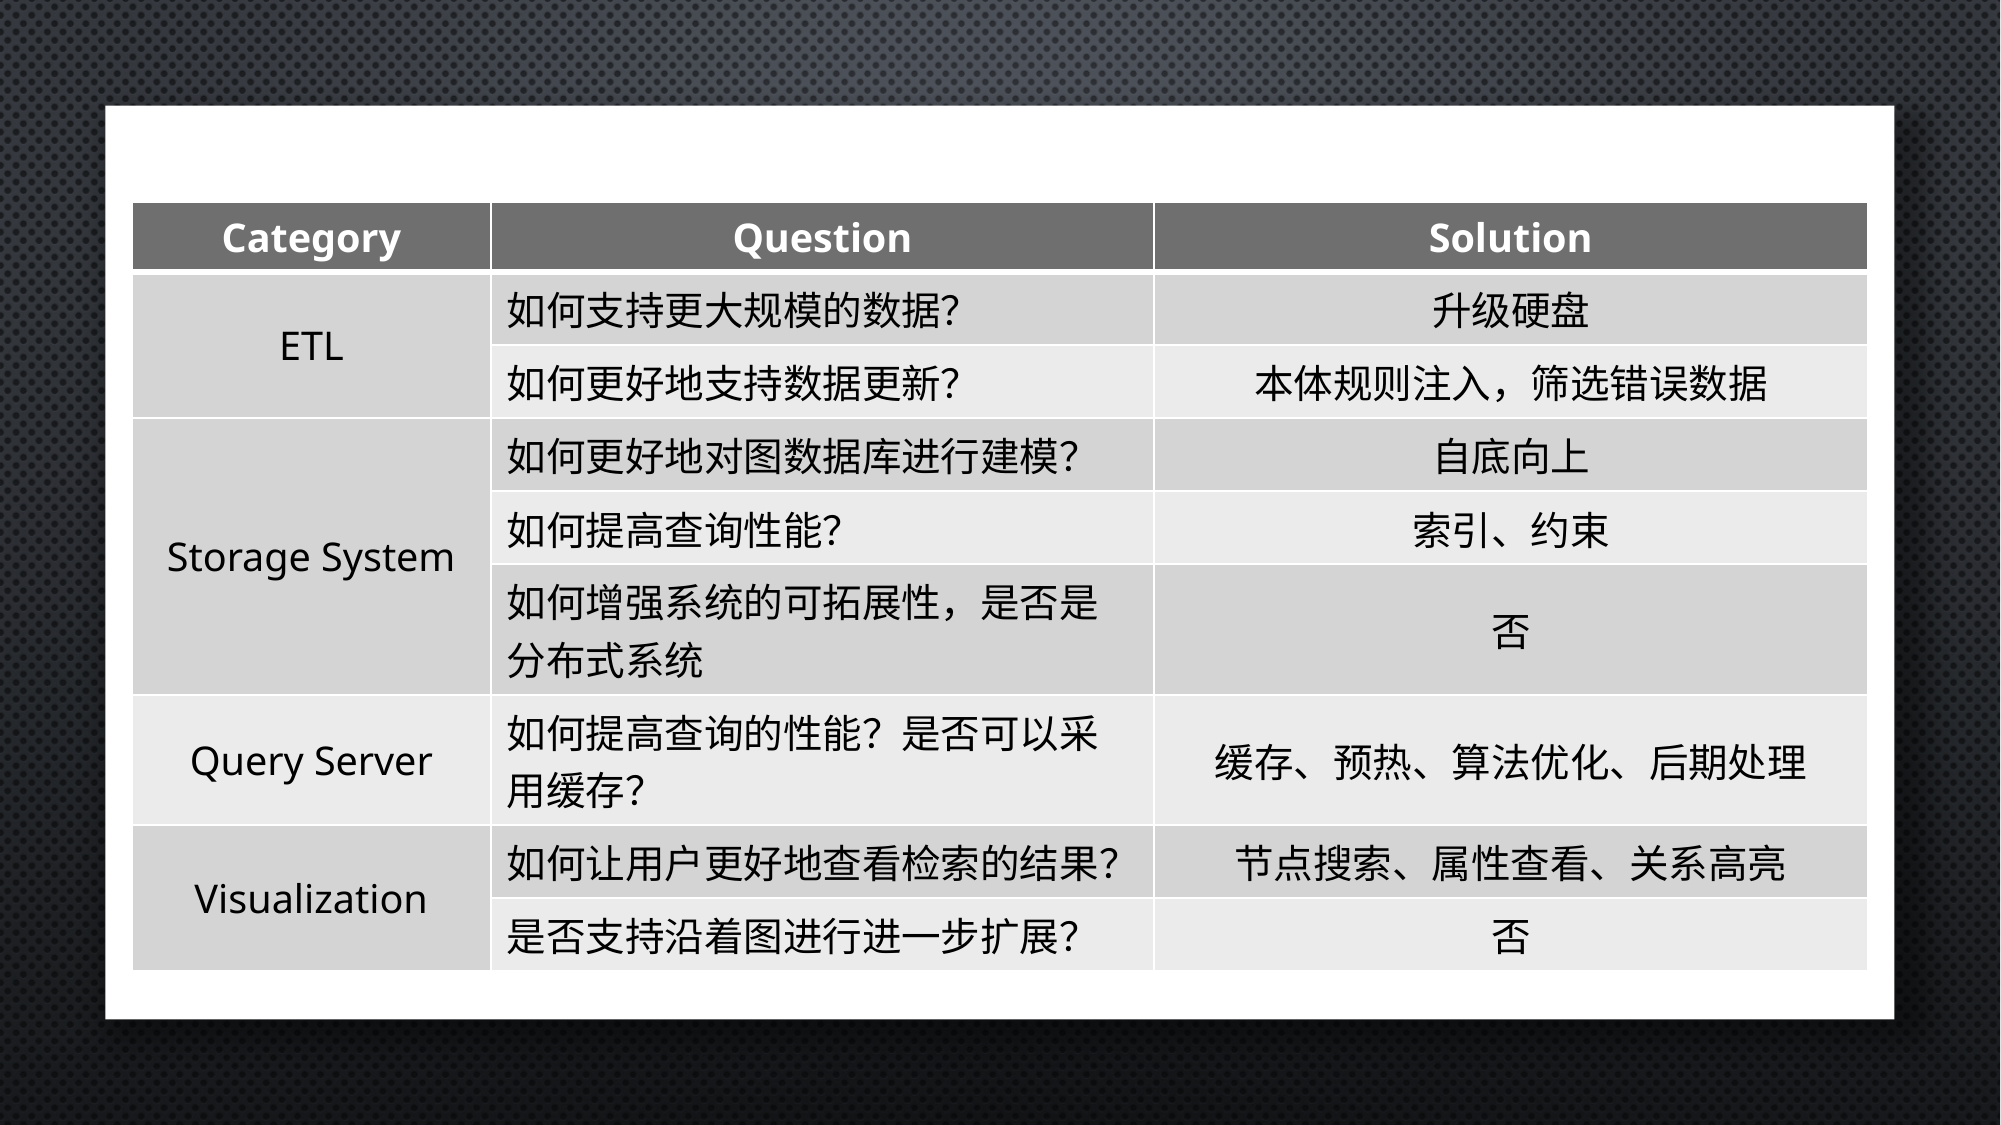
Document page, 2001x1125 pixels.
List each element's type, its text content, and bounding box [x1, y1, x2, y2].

table_cell 如何支持更大规模的数据？ [492, 275, 1153, 344]
table_cell 索引、约束 [1155, 492, 1867, 563]
table_cell 如何提高查询的性能？是否可以采用缓存？ [492, 696, 1153, 824]
table_cell 是否支持沿着图进行进一步扩展？ [492, 899, 1153, 970]
table_header Question [492, 203, 1153, 269]
table_cell 如何更好地对图数据库进行建模？ [492, 419, 1153, 490]
table_cell 升级硬盘 [1155, 275, 1867, 344]
table_cell 节点搜索、属性查看、关系高亮 [1155, 826, 1867, 897]
table_header Solution [1155, 203, 1867, 269]
table_cell 缓存、预热、算法优化、后期处理 [1155, 696, 1867, 824]
table_cell Visualization [133, 826, 490, 970]
table_cell 否 [1155, 899, 1867, 970]
table_cell 如何更好地支持数据更新？ [492, 346, 1153, 417]
table_cell 如何让用户更好地查看检索的结果？ [492, 826, 1153, 897]
table_header Category [133, 203, 490, 269]
table_cell 自底向上 [1155, 419, 1867, 490]
text_box [104, 104, 1896, 1021]
table_cell Query Server [133, 696, 490, 824]
table_cell 如何提高查询性能？ [492, 492, 1153, 563]
table_cell Storage System [133, 419, 490, 694]
table_cell 如何增强系统的可拓展性，是否是分布式系统 [492, 565, 1153, 694]
table_cell ETL [133, 275, 490, 417]
table_cell 否 [1155, 565, 1867, 694]
table_cell 本体规则注入，筛选错误数据 [1155, 346, 1867, 417]
